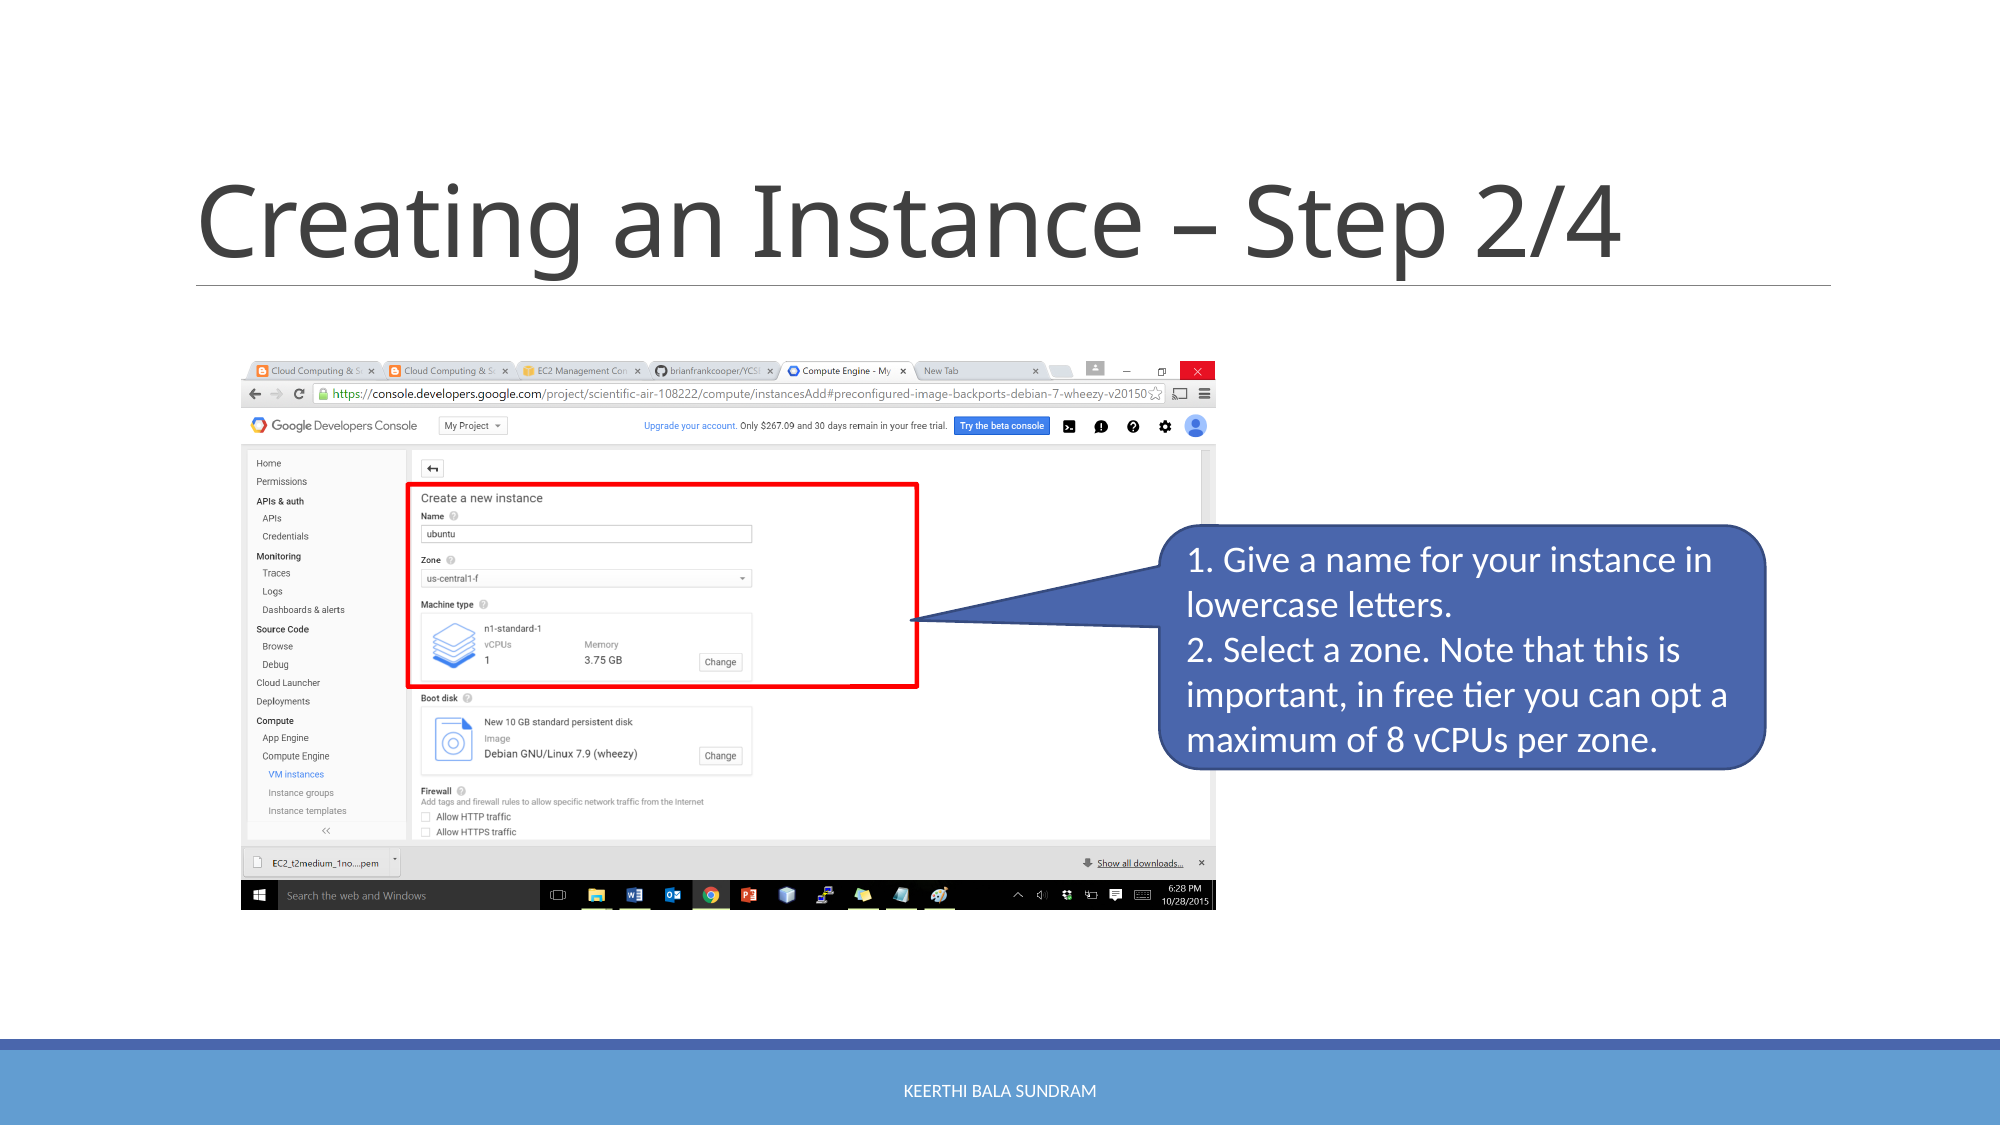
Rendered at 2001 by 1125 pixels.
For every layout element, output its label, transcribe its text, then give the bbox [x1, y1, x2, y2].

text_box 1. Give a name for your instance in lowercase letters. 2. Select a zone. Note that this is important, in free tier you can opt a maximum of 8 vCPUs per zone. [1224, 524, 1767, 771]
picture [240, 360, 1217, 911]
title Creating an Instance – Step 2/4 [180, 47, 1830, 285]
footer Keerthi Bala Sundram [604, 1059, 1396, 1120]
